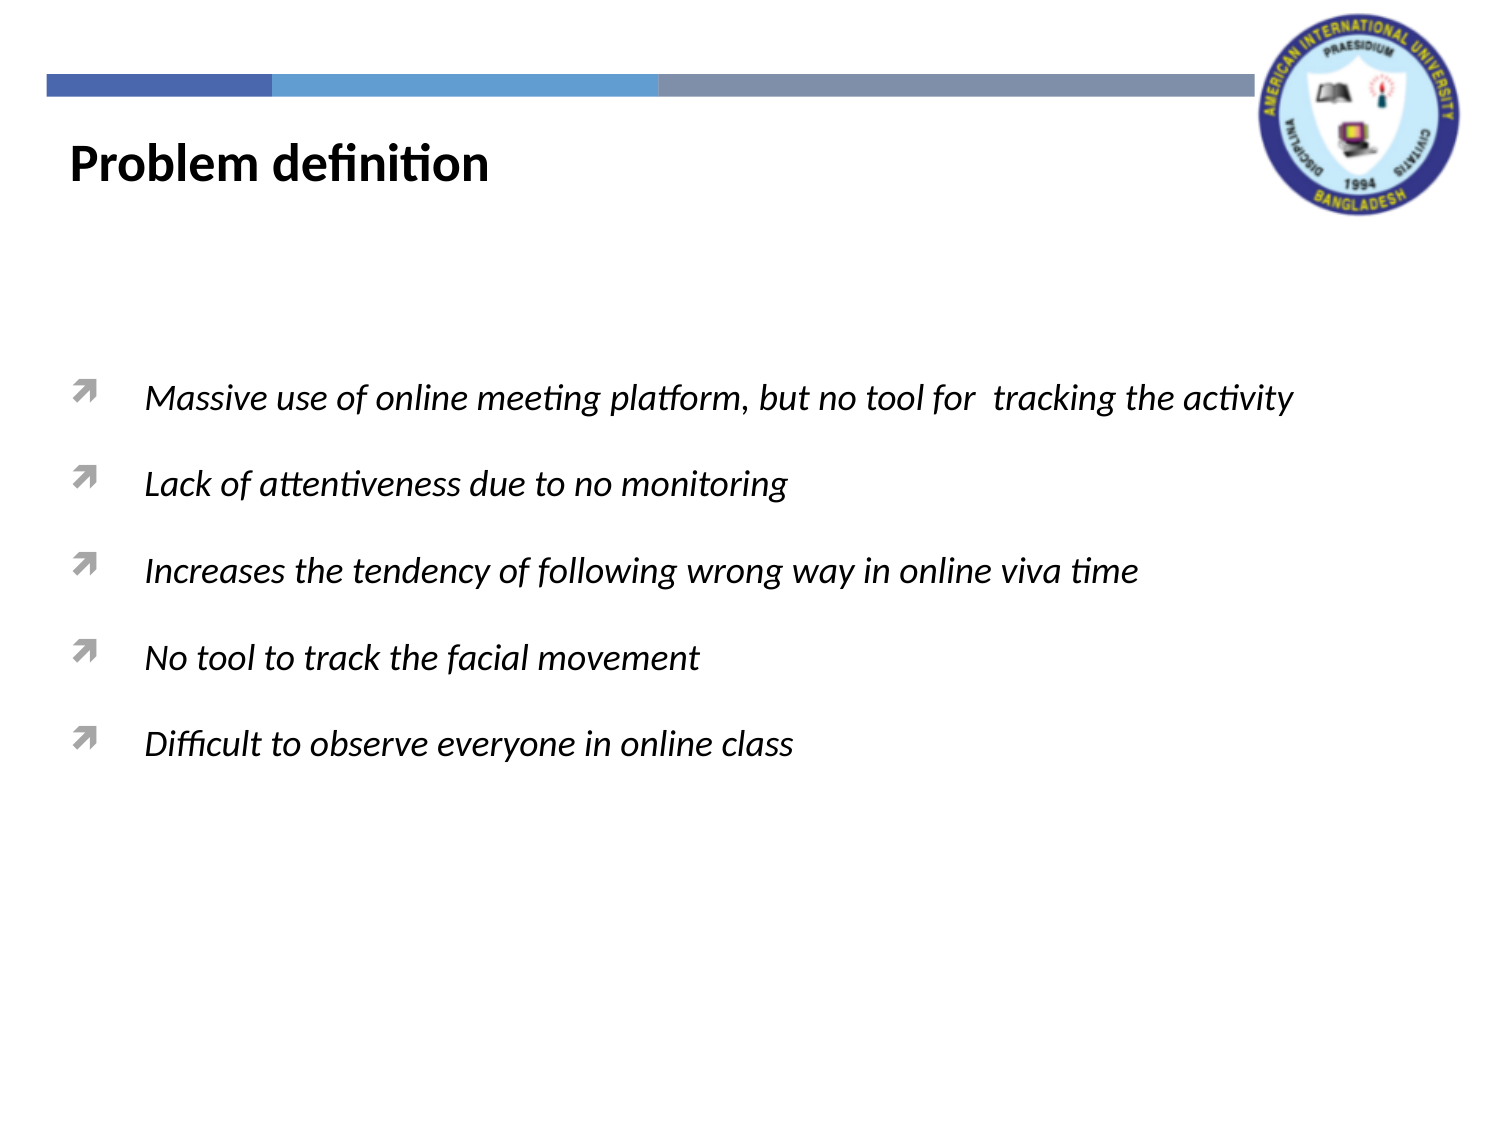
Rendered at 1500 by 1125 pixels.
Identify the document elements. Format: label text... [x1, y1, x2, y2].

text_box Problem definition [55, 119, 1129, 201]
picture [1254, 9, 1465, 221]
text_box Massive use of online meeting platform, but no tool for tracking the activity Lack of attentiveness due to no monitoring Increases the tendency of following wrong way in online viva time No tool to track the facial movement Difficult to observe everyone in online class [55, 365, 1327, 852]
